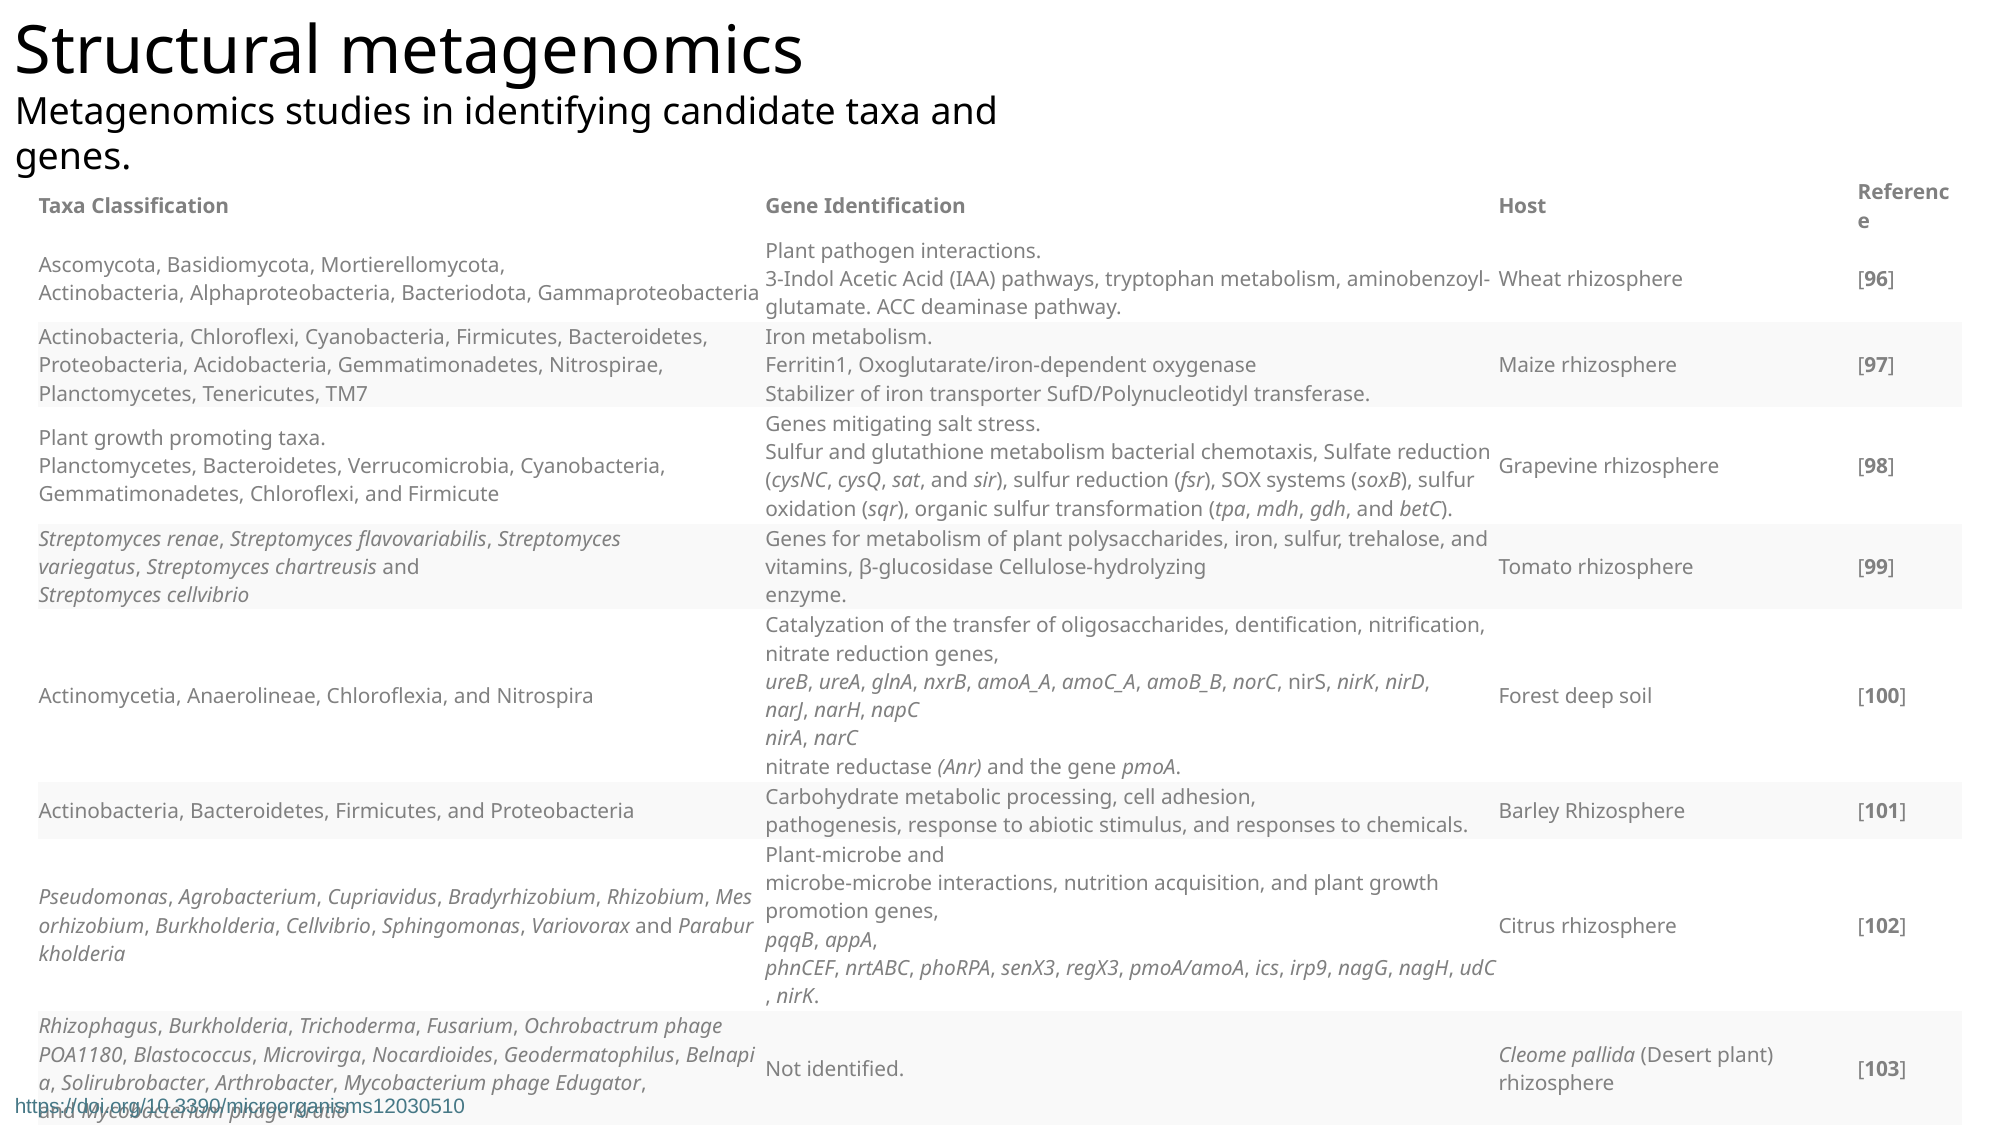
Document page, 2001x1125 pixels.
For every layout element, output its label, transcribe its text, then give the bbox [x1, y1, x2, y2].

table_cell Plant growth promoting taxa. Planctomycetes, Bacteroidetes, Verrucomicrobia, Cyanobacteria, Gemmatimonadetes, Chloroflexi, and Firmicute [38, 409, 764, 522]
table_cell [102] [1857, 840, 1962, 1010]
table_cell Genes mitigating salt stress. Sulfur and glutathione metabolism bacterial chemotaxis, Sulfate reduction (cysNC, cysQ, sat, and sir), sulfur reduction (fsr), SOX systems (soxB), sulfur oxidation (sqr), organic sulfur transformation (tpa, mdh, gdh, and betC). [764, 409, 1497, 522]
table_cell Not identified. [764, 1011, 1497, 1125]
table_cell Actinobacteria, Chloroflexi, Cyanobacteria, Firmicutes, Bacteroidetes, Proteobacteria, Acidobacteria, Gemmatimonadetes, Nitrospirae, Planctomycetes, Tenericutes, TM7 [38, 322, 764, 407]
table_cell Genes for metabolism of plant polysaccharides, iron, sulfur, trehalose, and vitamins, β-glucosidase Cellulose-hydrolyzing enzyme. [764, 524, 1497, 609]
table_cell Catalyzation of the transfer of oligosaccharides, dentification, nitrification, nitrate reduction genes, ureB, ureA, glnA, nxrB, amoA_A, amoC_A, amoB_B, norC, nirS, nirK, nirD, narJ, narH, napC nirA, narC nitrate reductase (Anr) and the gene pmoA. [764, 610, 1497, 780]
table_cell Tomato rhizosphere [1497, 524, 1857, 609]
table_cell Barley Rhizosphere [1497, 782, 1857, 839]
table_header Reference [1857, 177, 1962, 234]
table_cell Pseudomonas, Agrobacterium, Cupriavidus, Bradyrhizobium, Rhizobium, Mesorhizobium, Burkholderia, Cellvibrio, Sphingomonas, Variovorax and Paraburkholderia [38, 840, 764, 1010]
table_header Host [1497, 177, 1857, 234]
text_box Structural metagenomics Metagenomics studies in identifying candidate taxa and genes. [0, 0, 1135, 185]
table_header Gene Identification [764, 177, 1497, 234]
table_cell [101] [1857, 782, 1962, 839]
table_cell Forest deep soil [1497, 610, 1857, 780]
table_cell Citrus rhizosphere [1497, 840, 1857, 1010]
table_cell [99] [1857, 524, 1962, 609]
table_cell Wheat rhizosphere [1497, 236, 1857, 321]
table_cell Cleome pallida (Desert plant) rhizosphere [1497, 1011, 1857, 1125]
table_cell Grapevine rhizosphere [1497, 409, 1857, 522]
table_cell Carbohydrate metabolic processing, cell adhesion, pathogenesis, response to abiotic stimulus, and responses to chemicals. [764, 782, 1497, 839]
table_cell [100] [1857, 610, 1962, 780]
table_cell Actinomycetia, Anaerolineae, Chloroflexia, and Nitrospira [38, 610, 764, 780]
table_cell [97] [1857, 322, 1962, 407]
table_cell Streptomyces renae, Streptomyces flavovariabilis, Streptomyces variegatus, Streptomyces chartreusis and Streptomyces cellvibrio [38, 524, 764, 609]
text_box https://doi.org/10.3390/microorganisms12030510 [0, 1085, 1013, 1125]
table_cell [98] [1857, 409, 1962, 522]
table_cell Plant-microbe and microbe-microbe interactions, nutrition acquisition, and plant growth promotion genes, pqqB, appA, phnCEF, nrtABC, phoRPA, senX3, regX3, pmoA/amoA, ics, irp9, nagG, nagH, udC, nirK. [764, 840, 1497, 1010]
table_cell Rhizophagus, Burkholderia, Trichoderma, Fusarium, Ochrobactrum phage POA1180, Blastococcus, Microvirga, Nocardioides, Geodermatophilus, Belnapia, Solirubrobacter, Arthrobacter, Mycobacterium phage Edugator, and Mycobacterium phage Kratio [38, 1011, 764, 1085]
table_header Taxa Classification [38, 185, 764, 234]
table_cell Ascomycota, Basidiomycota, Mortierellomycota, Actinobacteria, Alphaproteobacteria, Bacteriodota, Gammaproteobacteria [38, 236, 764, 321]
table_cell [96] [1857, 236, 1962, 321]
table_cell Plant pathogen interactions. 3-Indol Acetic Acid (IAA) pathways, tryptophan metabolism, aminobenzoyl-glutamate. ACC deaminase pathway. [764, 236, 1497, 321]
table_cell Actinobacteria, Bacteroidetes, Firmicutes, and Proteobacteria [38, 782, 764, 839]
table_cell [103] [1857, 1011, 1962, 1125]
table_cell Iron metabolism. Ferritin1, Oxoglutarate/iron-dependent oxygenase Stabilizer of iron transporter SufD/Polynucleotidyl transferase. [764, 322, 1497, 407]
table_cell Maize rhizosphere [1497, 322, 1857, 407]
